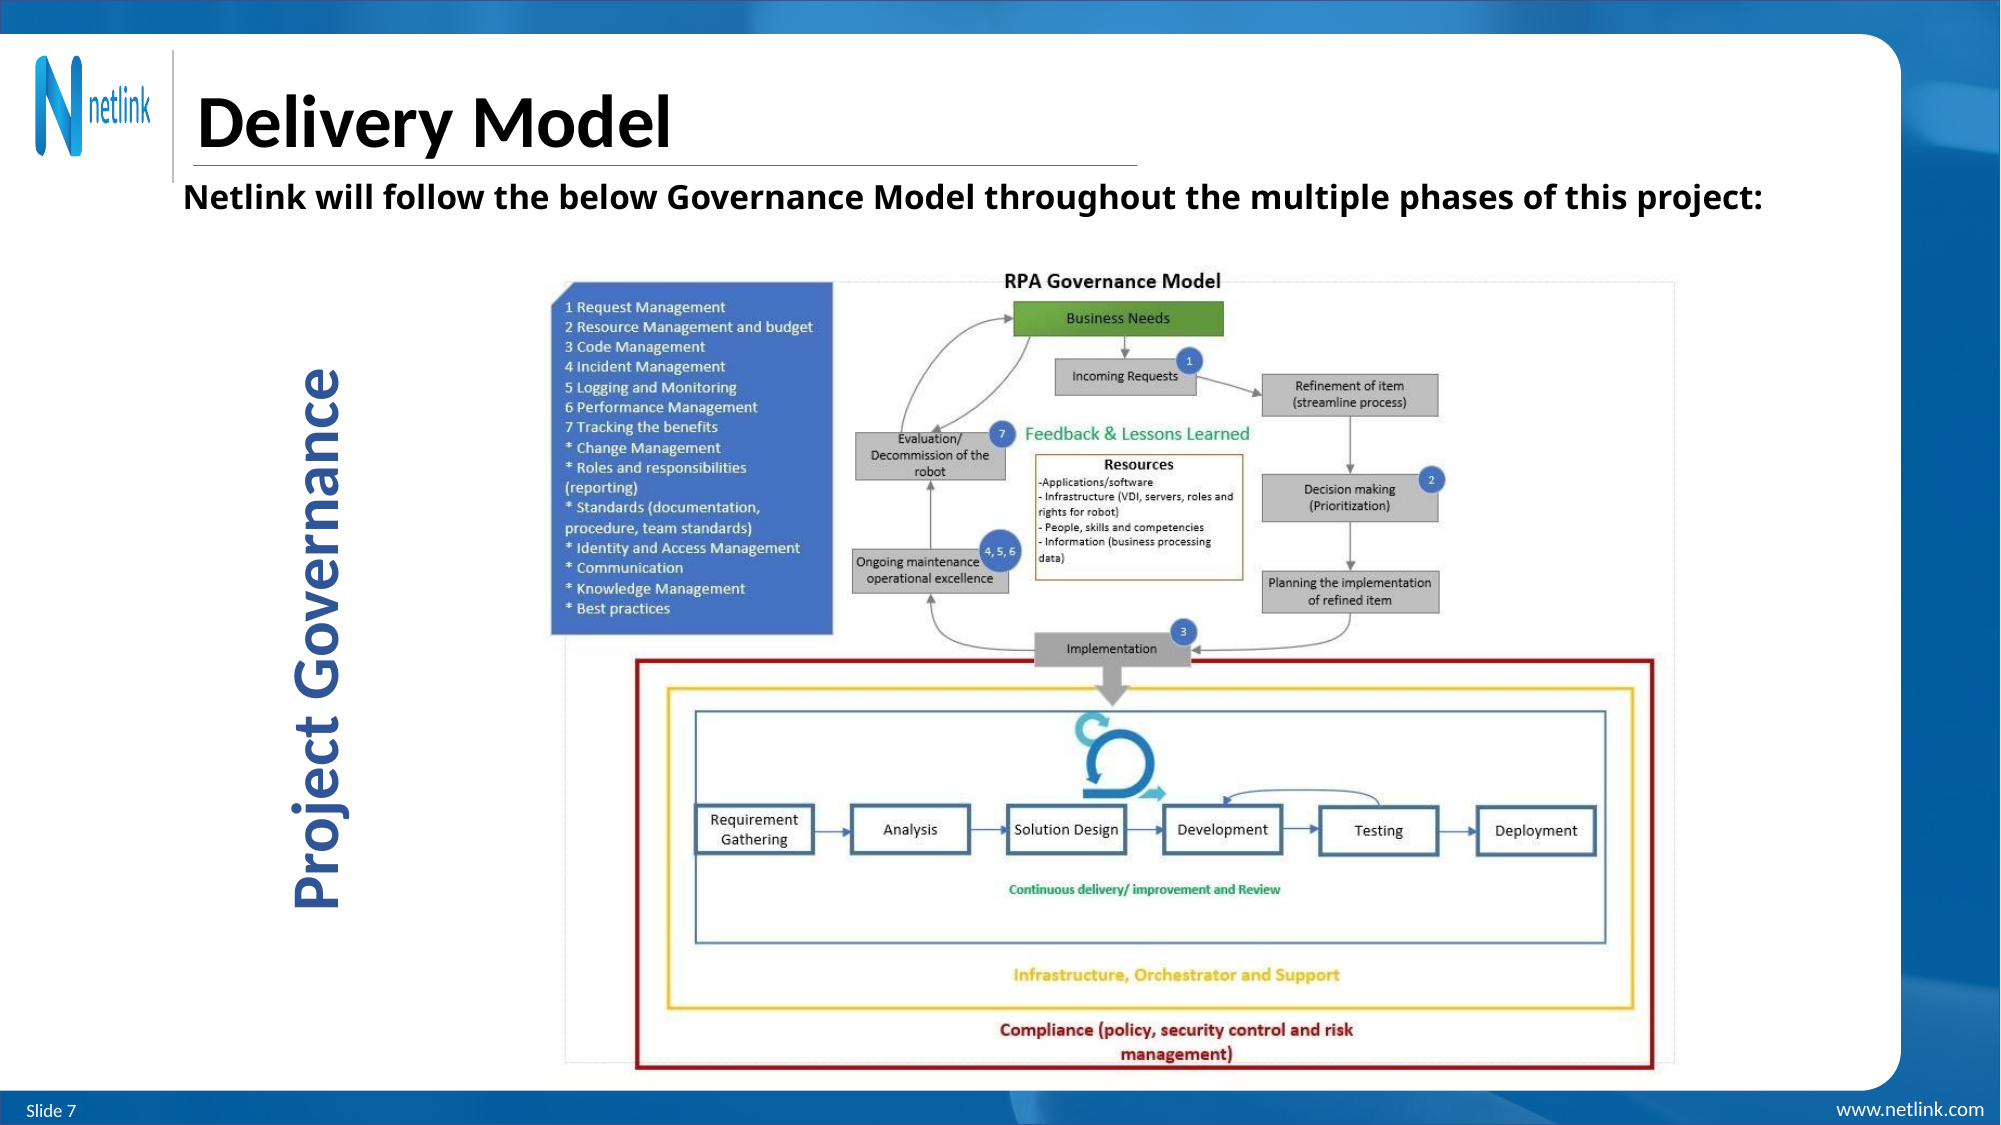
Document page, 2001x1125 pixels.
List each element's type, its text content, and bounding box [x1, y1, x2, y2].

text_box Delivery Model [182, 65, 1869, 171]
text_box Netlink will follow the below Governance Model throughout the multiple phases of this project: [162, 166, 1863, 226]
picture [35, 55, 150, 157]
picture [543, 265, 1688, 1082]
text_box Project Governance [264, 352, 360, 927]
